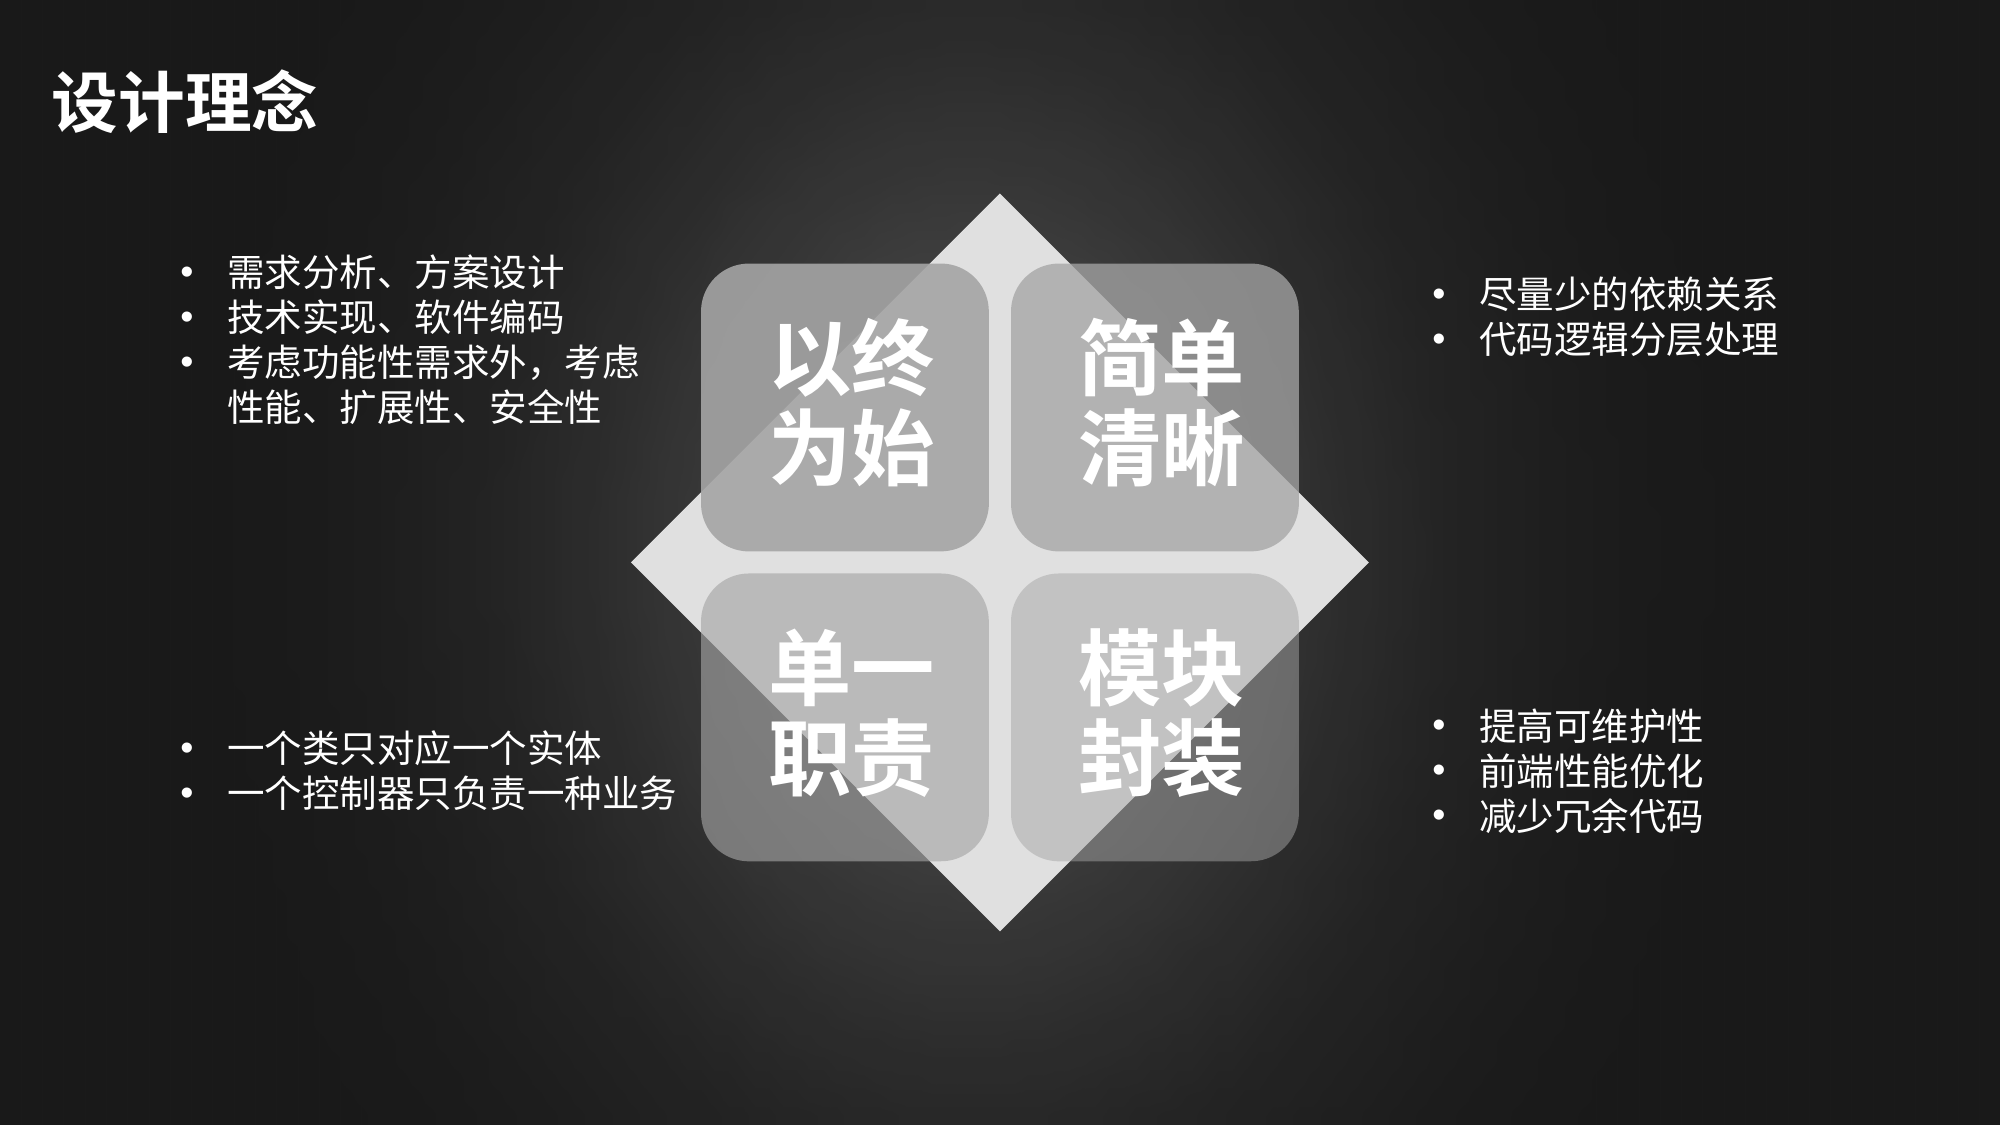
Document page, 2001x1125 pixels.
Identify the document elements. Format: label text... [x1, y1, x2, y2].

text_box 需求分析、方案设计 技术实现、软件编码 考虑功能性需求外，考虑性能、扩展性、安全性 [150, 190, 652, 487]
text_box 一个类只对应一个实体 一个控制器只负责一种业务 [150, 621, 421, 919]
title 设计理念 [36, 0, 1762, 215]
text_box 提高可维护性 前端性能优化 减少冗余代码 [1579, 621, 1938, 919]
text_box 尽量少的依赖关系 代码逻辑分层处理 [1437, 190, 1938, 487]
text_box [421, 193, 1579, 932]
